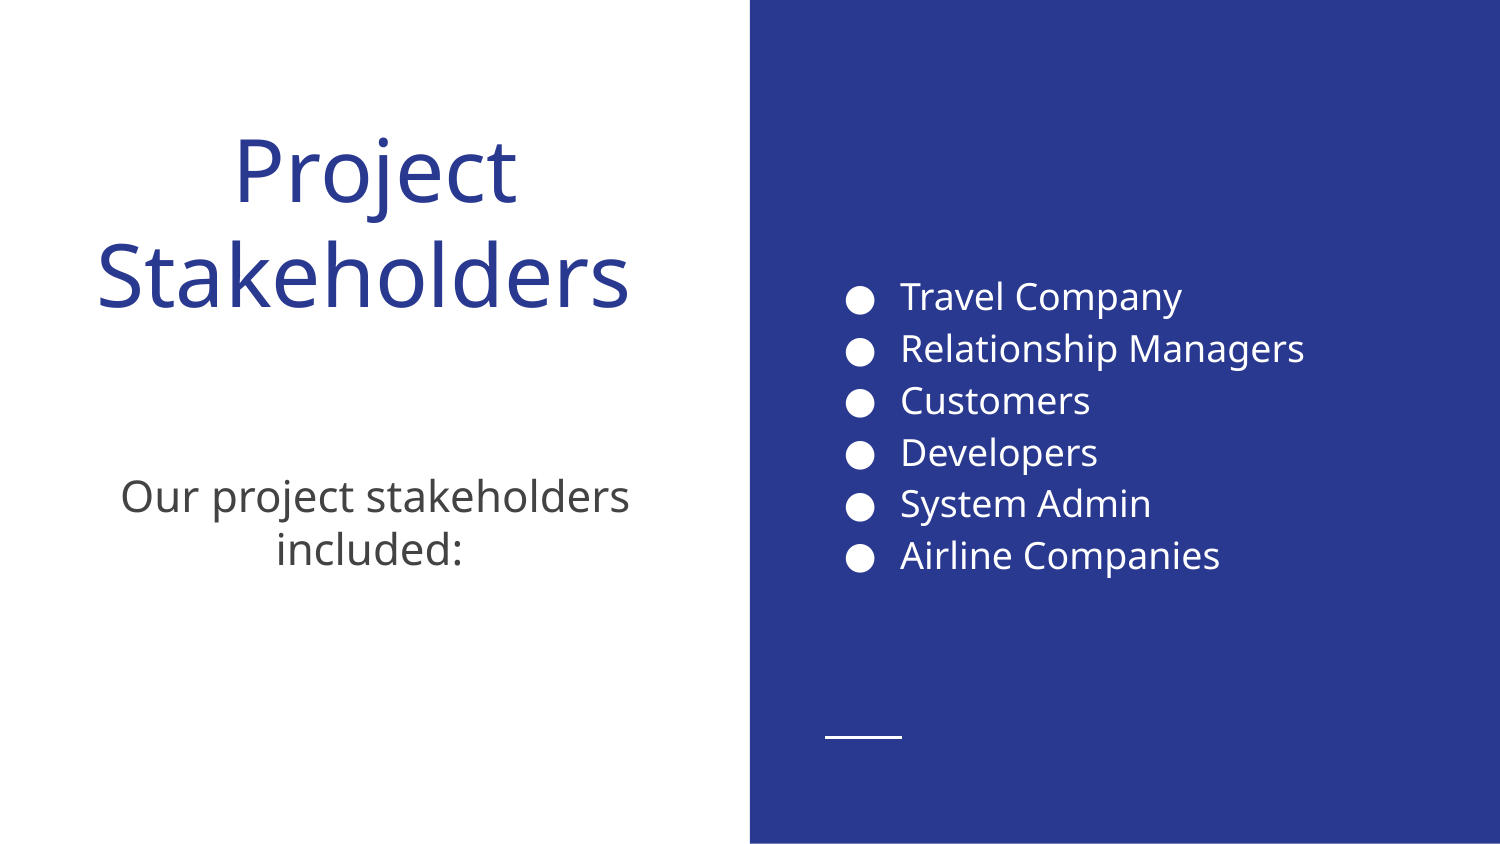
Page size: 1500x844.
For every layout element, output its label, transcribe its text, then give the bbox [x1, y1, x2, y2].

list Travel Company Relationship Managers Customers Developers System Admin Airline Companies [810, 118, 1440, 725]
subtitle Our project stakeholders included: [43, 454, 708, 663]
title Project Stakeholders [43, 188, 708, 446]
